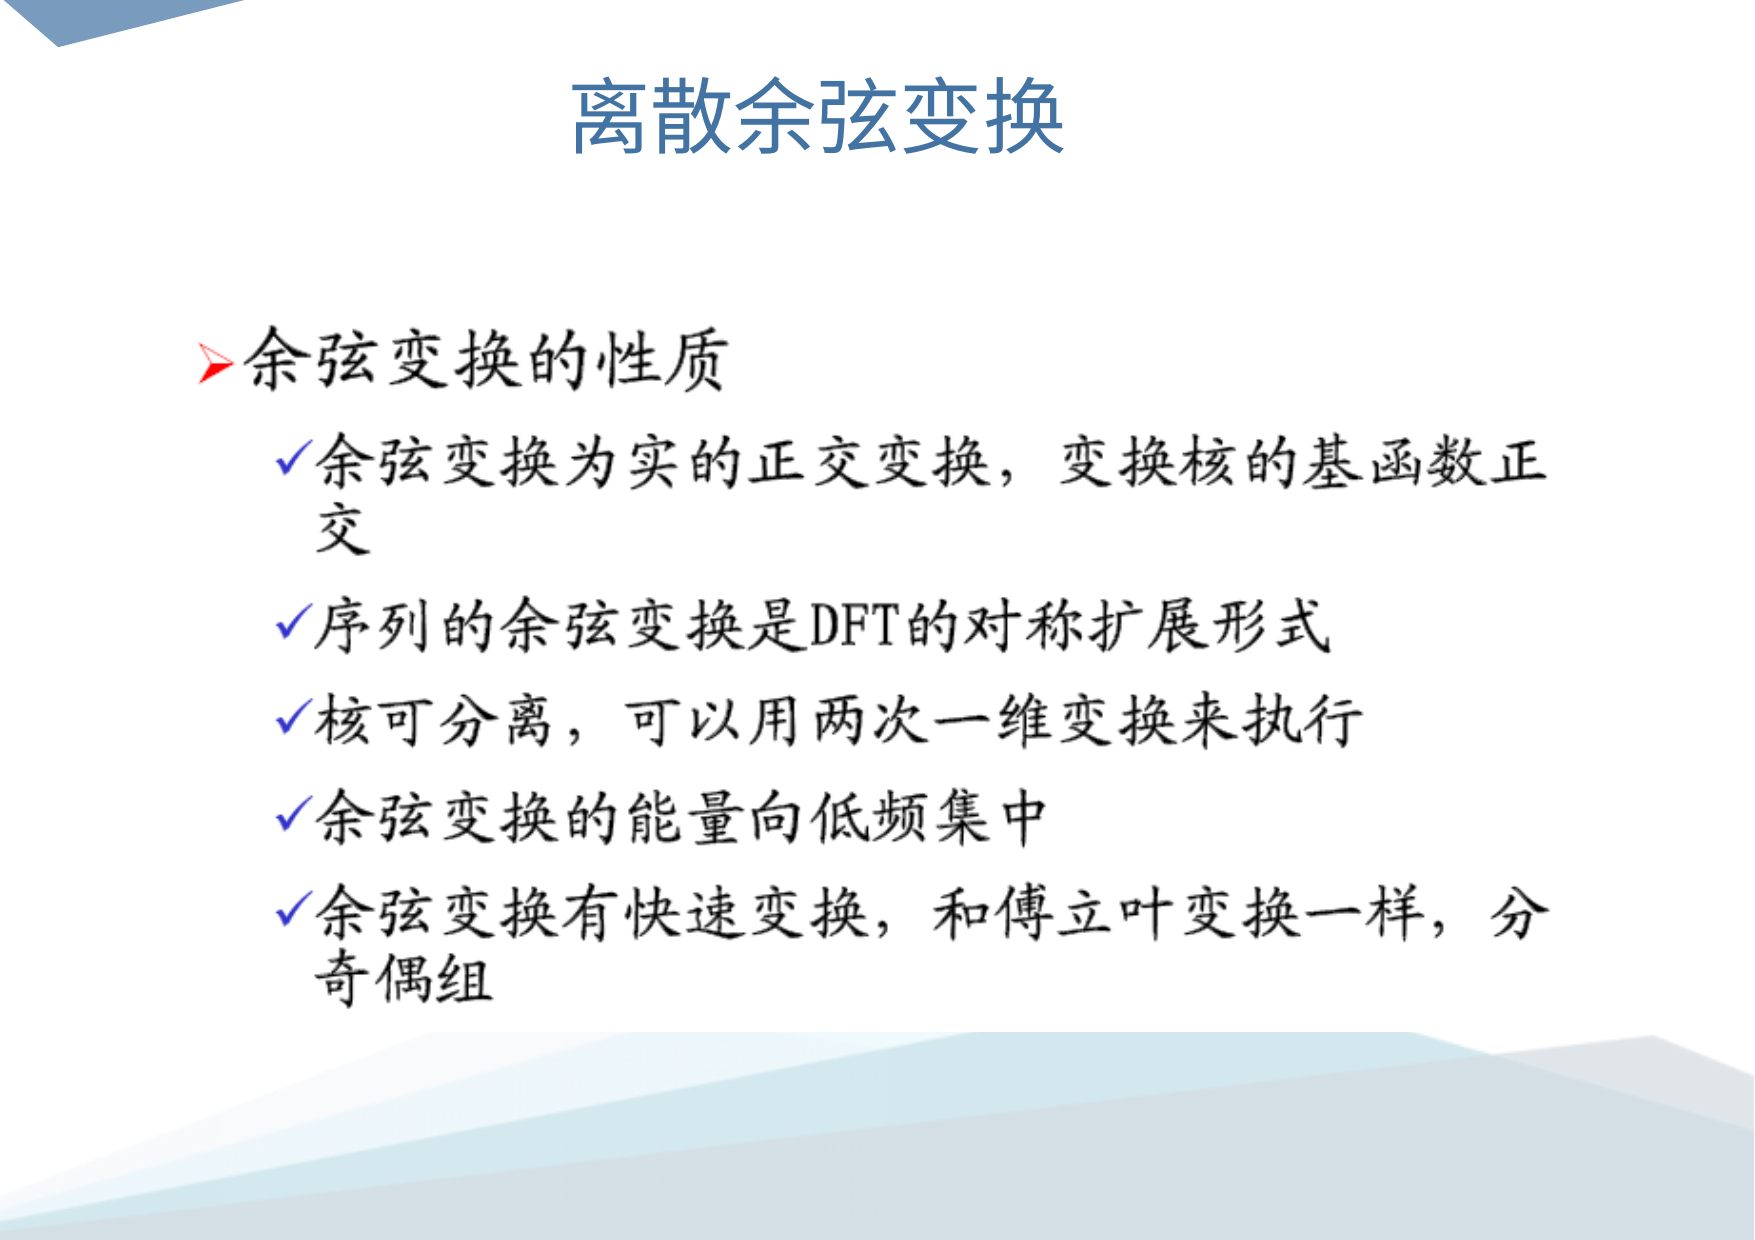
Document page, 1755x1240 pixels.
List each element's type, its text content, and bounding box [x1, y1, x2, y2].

text_box 离散余弦变换 [552, 57, 1082, 172]
text_box [3, 0, 245, 48]
picture [0, 320, 1755, 1240]
